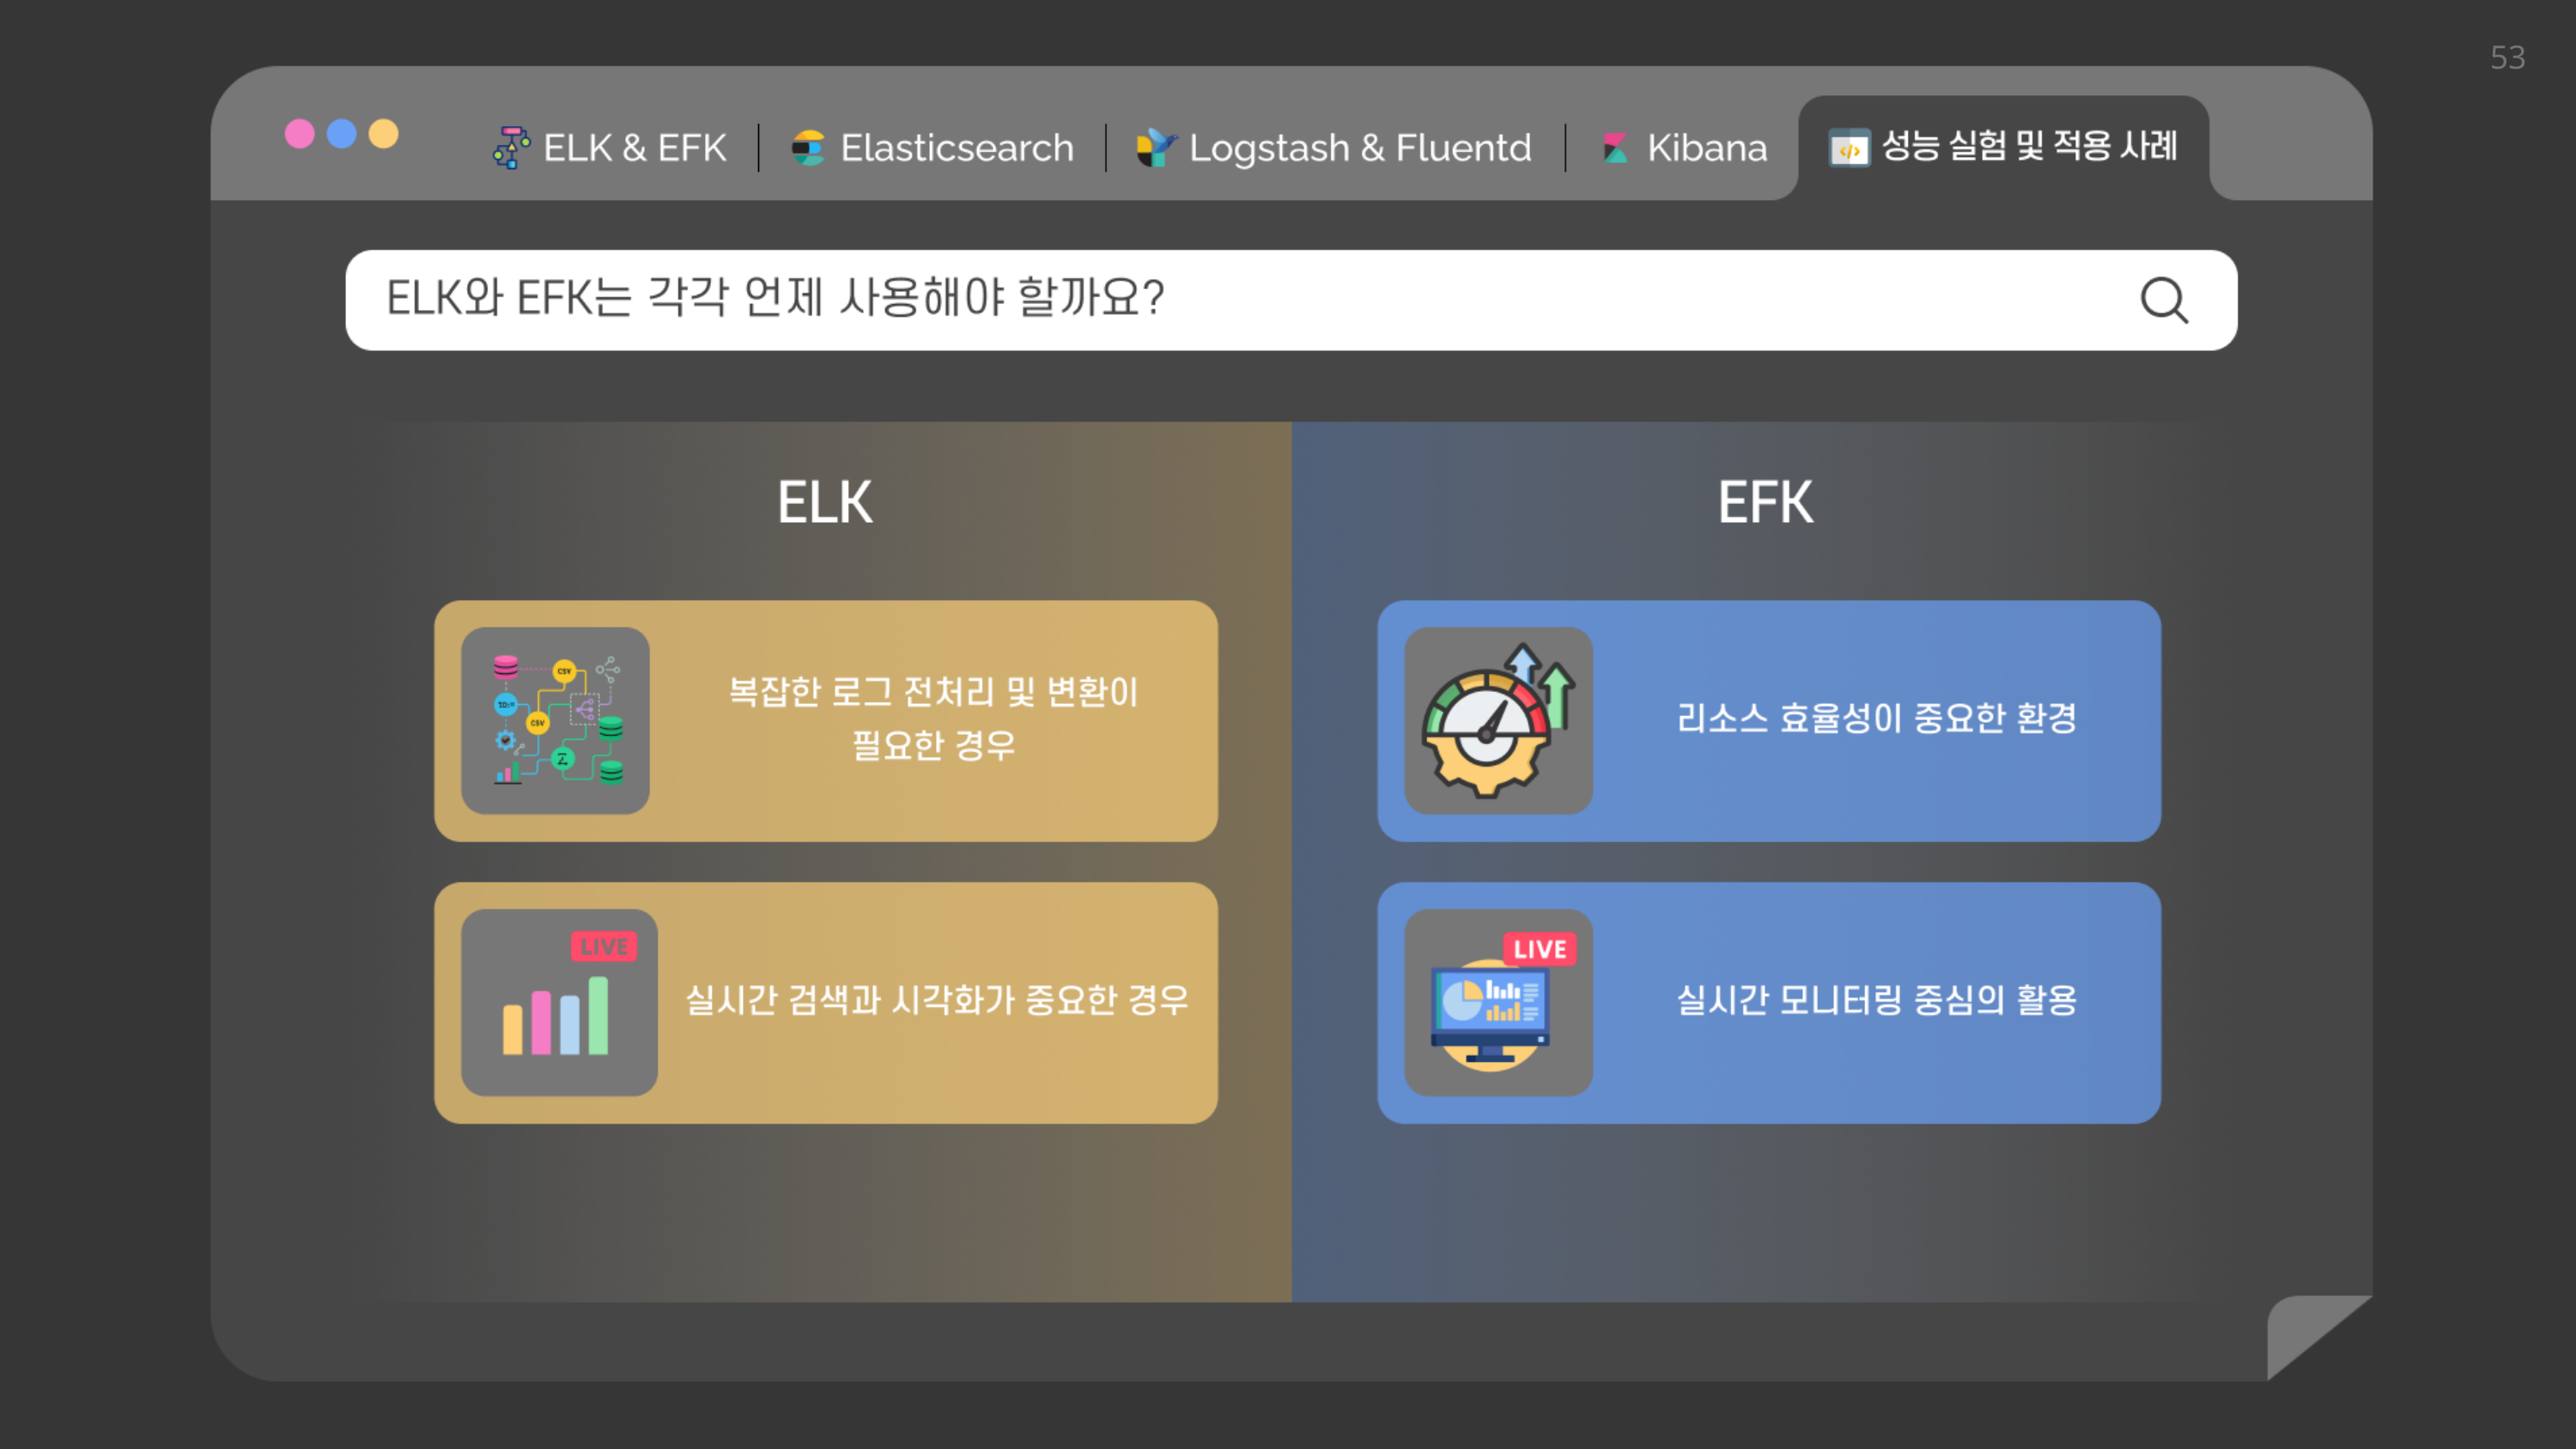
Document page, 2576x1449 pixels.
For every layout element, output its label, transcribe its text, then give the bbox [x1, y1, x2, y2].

text_box 53 [2489, 30, 2527, 76]
text_box [0, 0, 2576, 1449]
